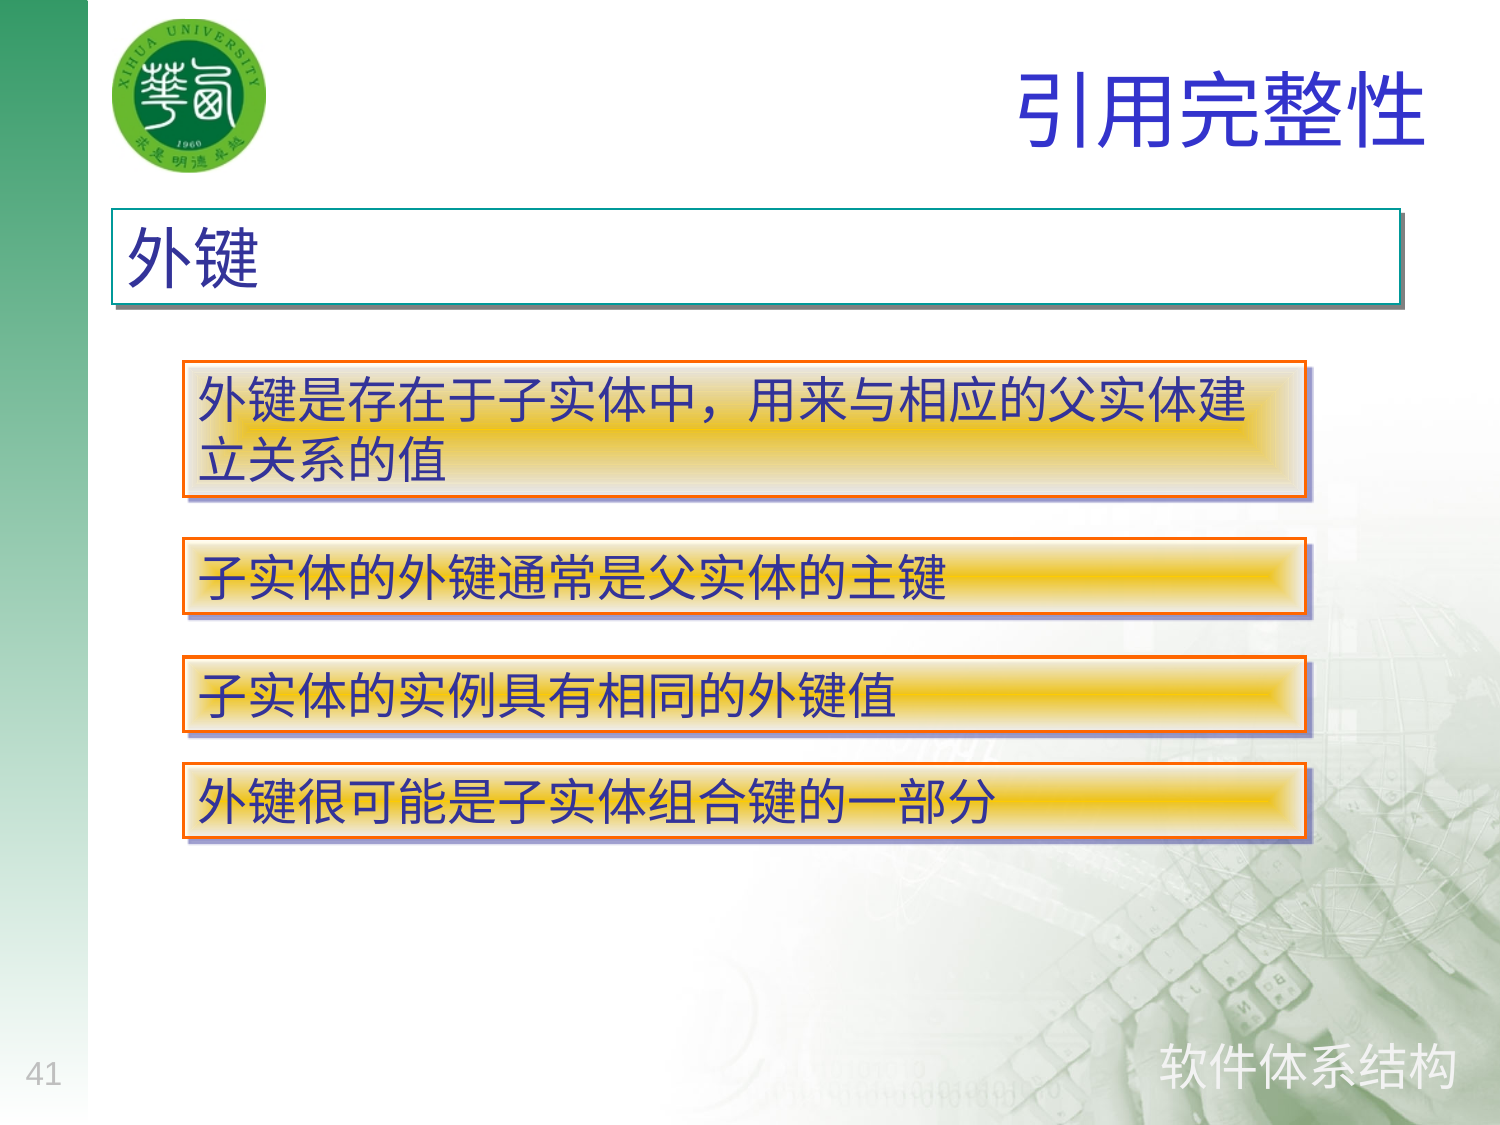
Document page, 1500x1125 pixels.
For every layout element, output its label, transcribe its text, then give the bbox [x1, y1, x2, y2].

table_header 工程名称 [549, 545, 1312, 620]
title 引用完整性 [112, 42, 1463, 173]
slide_number 41 [0, 1044, 89, 1094]
text_box 外键是存在于子实体中，用来与相应的父实体建立关系的值 [183, 361, 1306, 497]
picture [112, 18, 266, 42]
table_header 工程名称 [549, 770, 1312, 845]
text_box 子实体的实例具有相同的外键值 [183, 656, 1306, 732]
table_header 工程名称 [549, 664, 1312, 739]
text_box 子实体的外键通常是父实体的主键 [183, 538, 1306, 614]
picture [549, 365, 1500, 1125]
text_box 外键 [112, 209, 1400, 304]
text_box 外键很可能是子实体组合键的一部分 [183, 763, 1306, 838]
